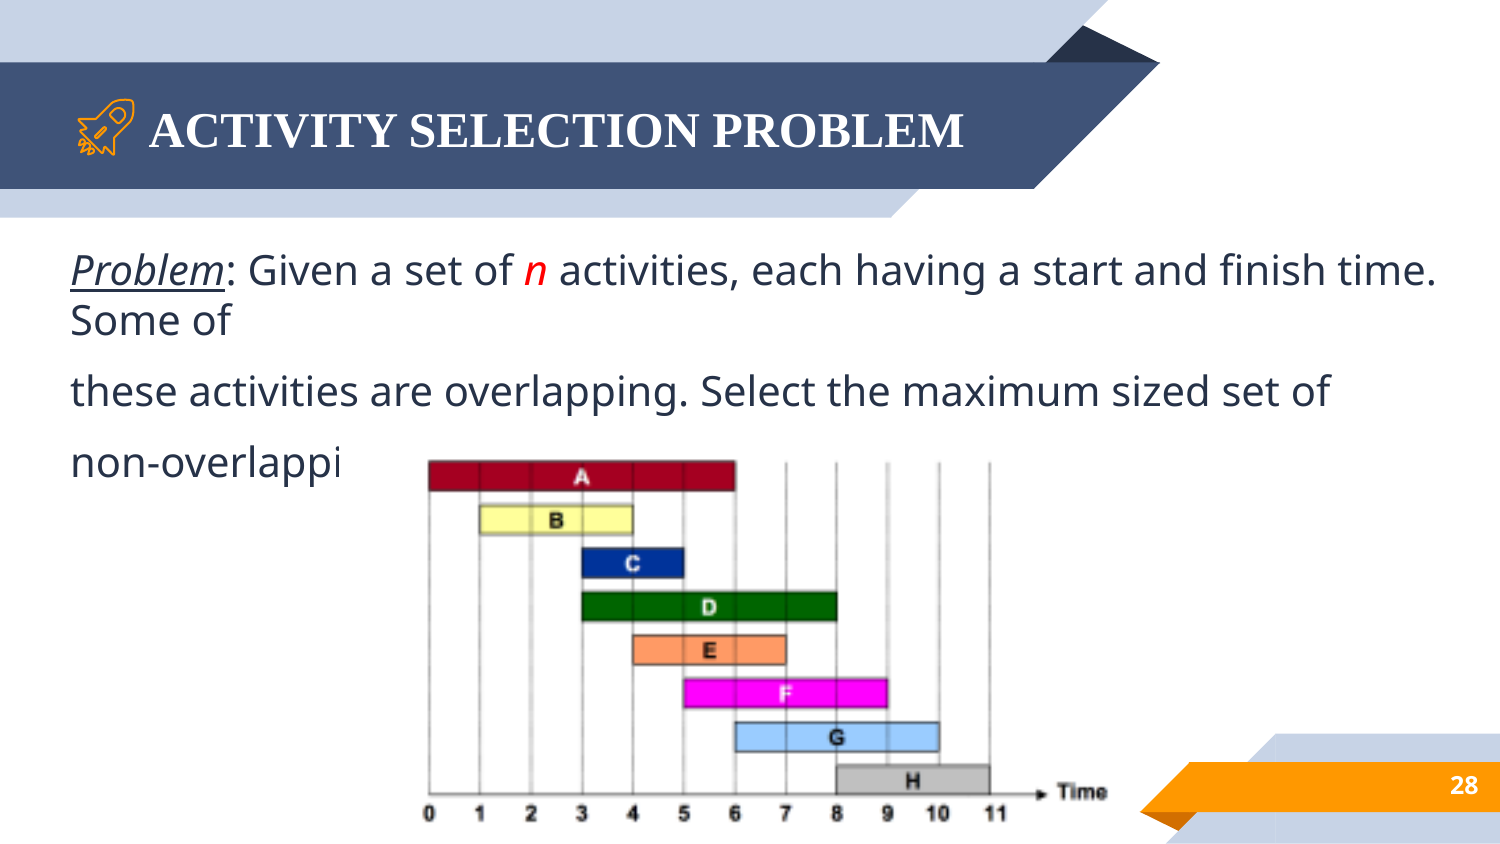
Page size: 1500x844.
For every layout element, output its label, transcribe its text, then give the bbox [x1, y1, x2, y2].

text_box Problem: Given a set of n activities, each having a start and finish time. Some of these activities are overlapping. Select the maximum sized set of non-overlapping activities. [55, 236, 1496, 493]
slide_number 28 [1249, 760, 1494, 813]
title ACTIVITY SELECTION PROBLEM [133, 64, 997, 190]
picture [339, 444, 1132, 834]
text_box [78, 99, 134, 155]
